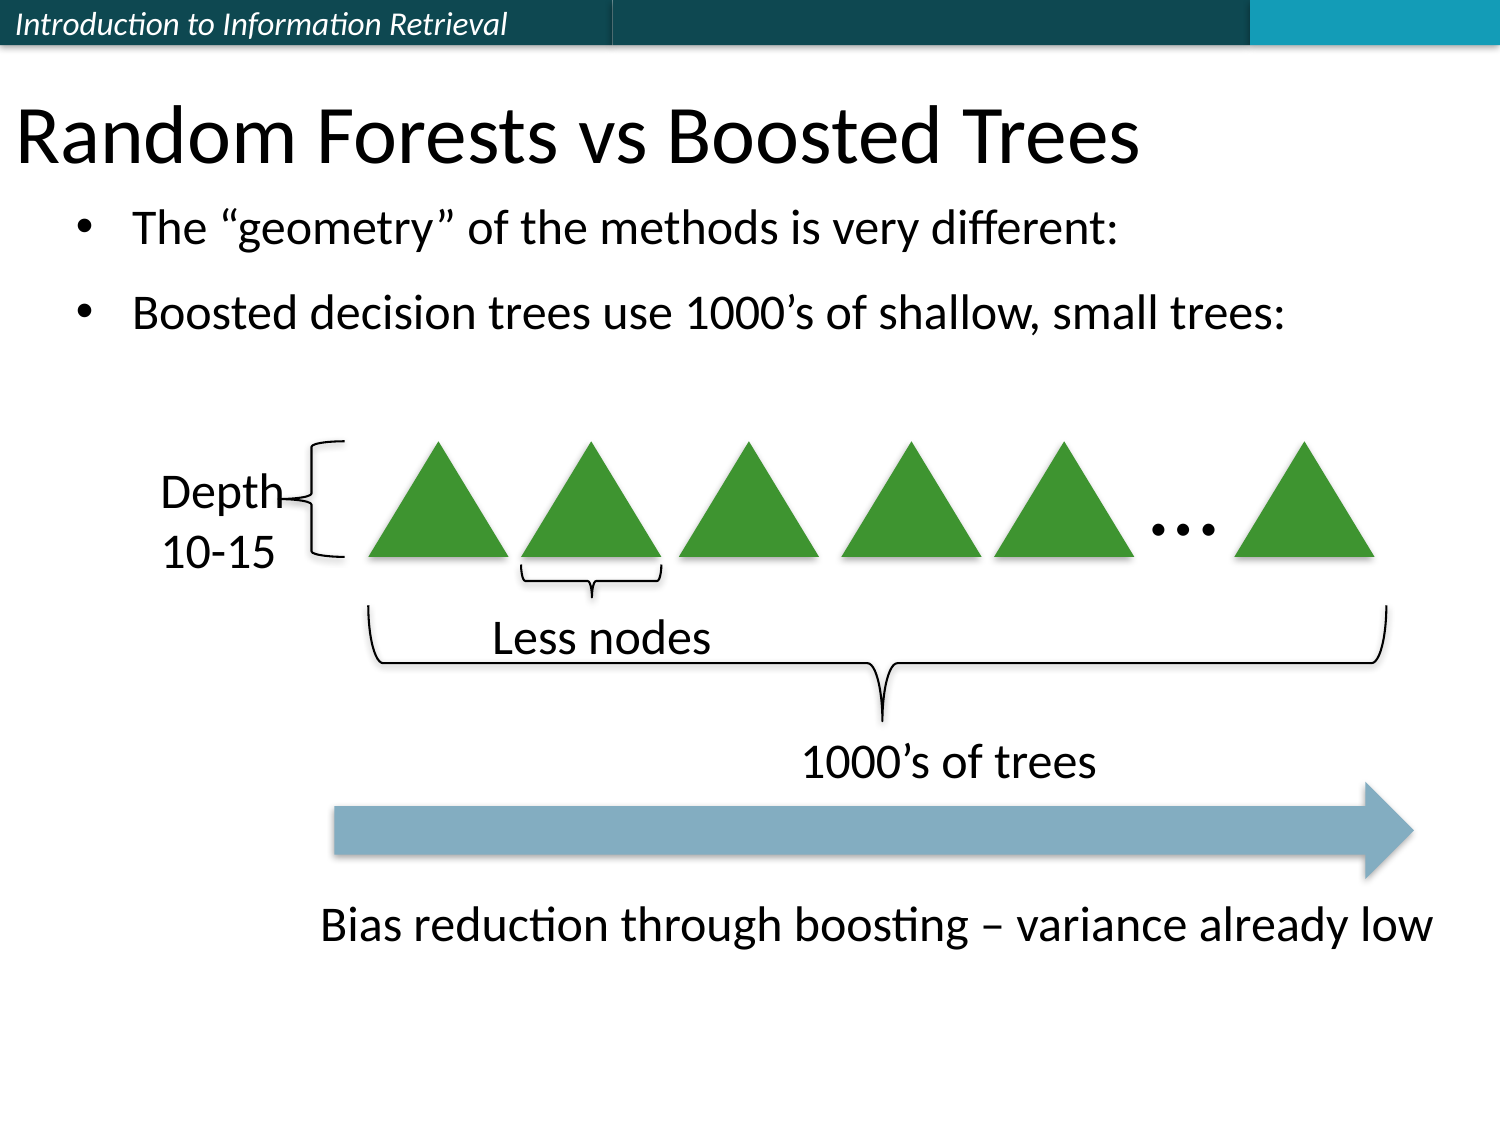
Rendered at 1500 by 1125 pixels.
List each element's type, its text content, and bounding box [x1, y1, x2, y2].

text_box [366, 605, 477, 666]
text_box [727, 605, 1389, 721]
text_box [333, 781, 1415, 880]
text_box The “geometry” of the methods is very different: Boosted decision trees use 1000’s of shallow, small trees: [61, 187, 1425, 348]
text_box … [1134, 428, 1234, 563]
text_box [367, 440, 510, 558]
text_box [678, 440, 820, 558]
text_box Bias reduction through boosting – variance already low [305, 883, 1450, 959]
text_box 1000’s of trees [785, 721, 1113, 796]
text_box [518, 564, 664, 597]
title Random Forests vs Boosted Trees [0, 0, 1350, 188]
text_box [993, 440, 1136, 558]
text_box [1233, 440, 1376, 558]
text_box [309, 439, 345, 559]
text_box [520, 440, 663, 558]
text_box [840, 440, 983, 558]
text_box Depth 10-15 [145, 451, 312, 586]
text_box Less nodes [477, 597, 727, 672]
